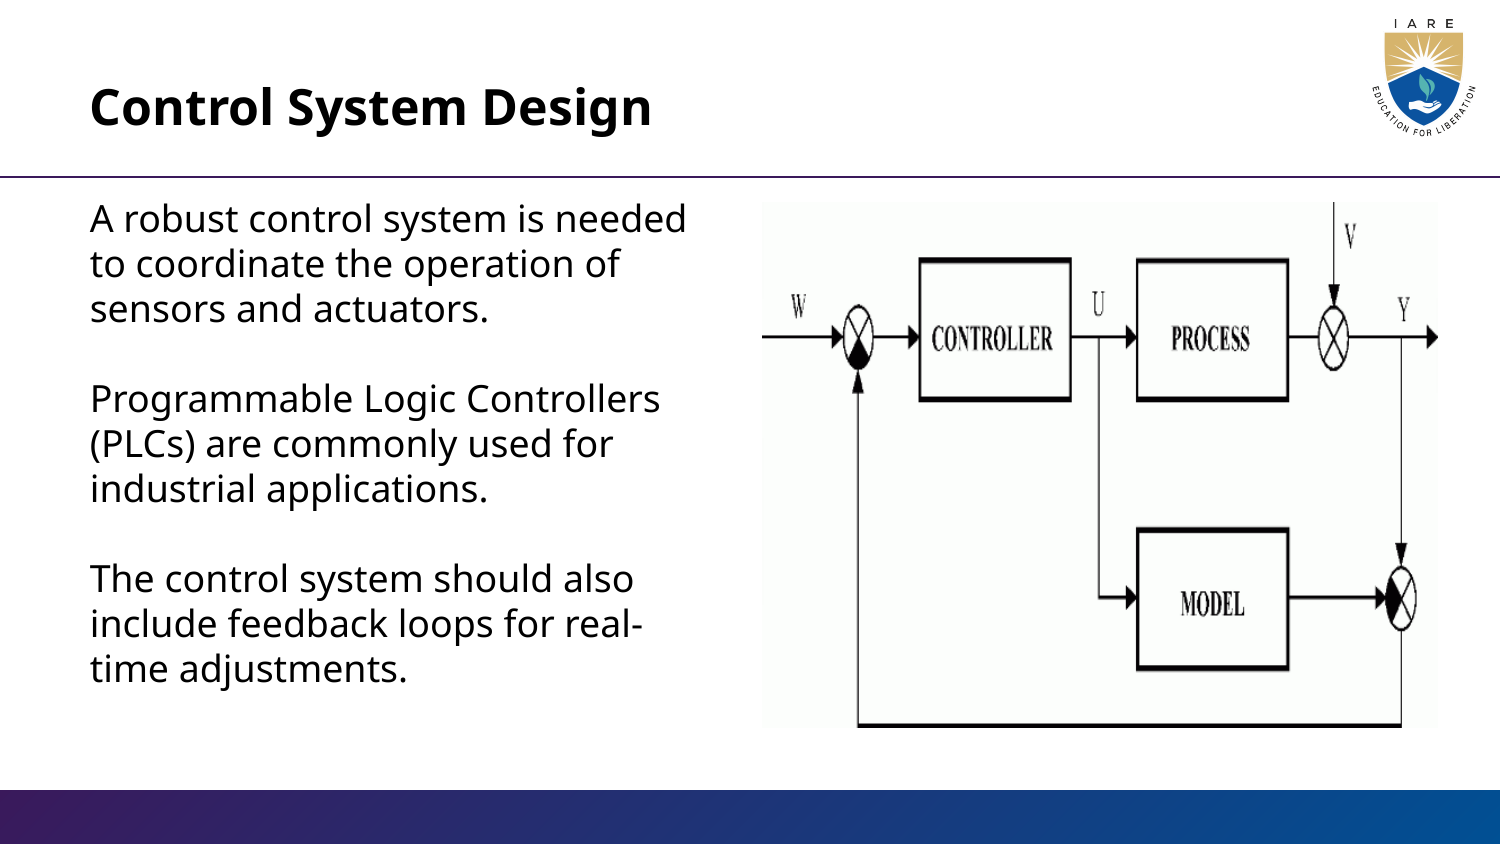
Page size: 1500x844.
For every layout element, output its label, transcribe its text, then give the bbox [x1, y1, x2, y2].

picture [1372, 19, 1490, 138]
picture [762, 202, 1438, 728]
text_box A robust control system is needed to coordinate the operation of sensors and actuators. Programmable Logic Controllers (PLCs) are commonly used for industrial applications. The control system should also include feedback loops for real-time adjustments. [74, 187, 709, 713]
text_box Control System Design [74, 37, 1425, 173]
